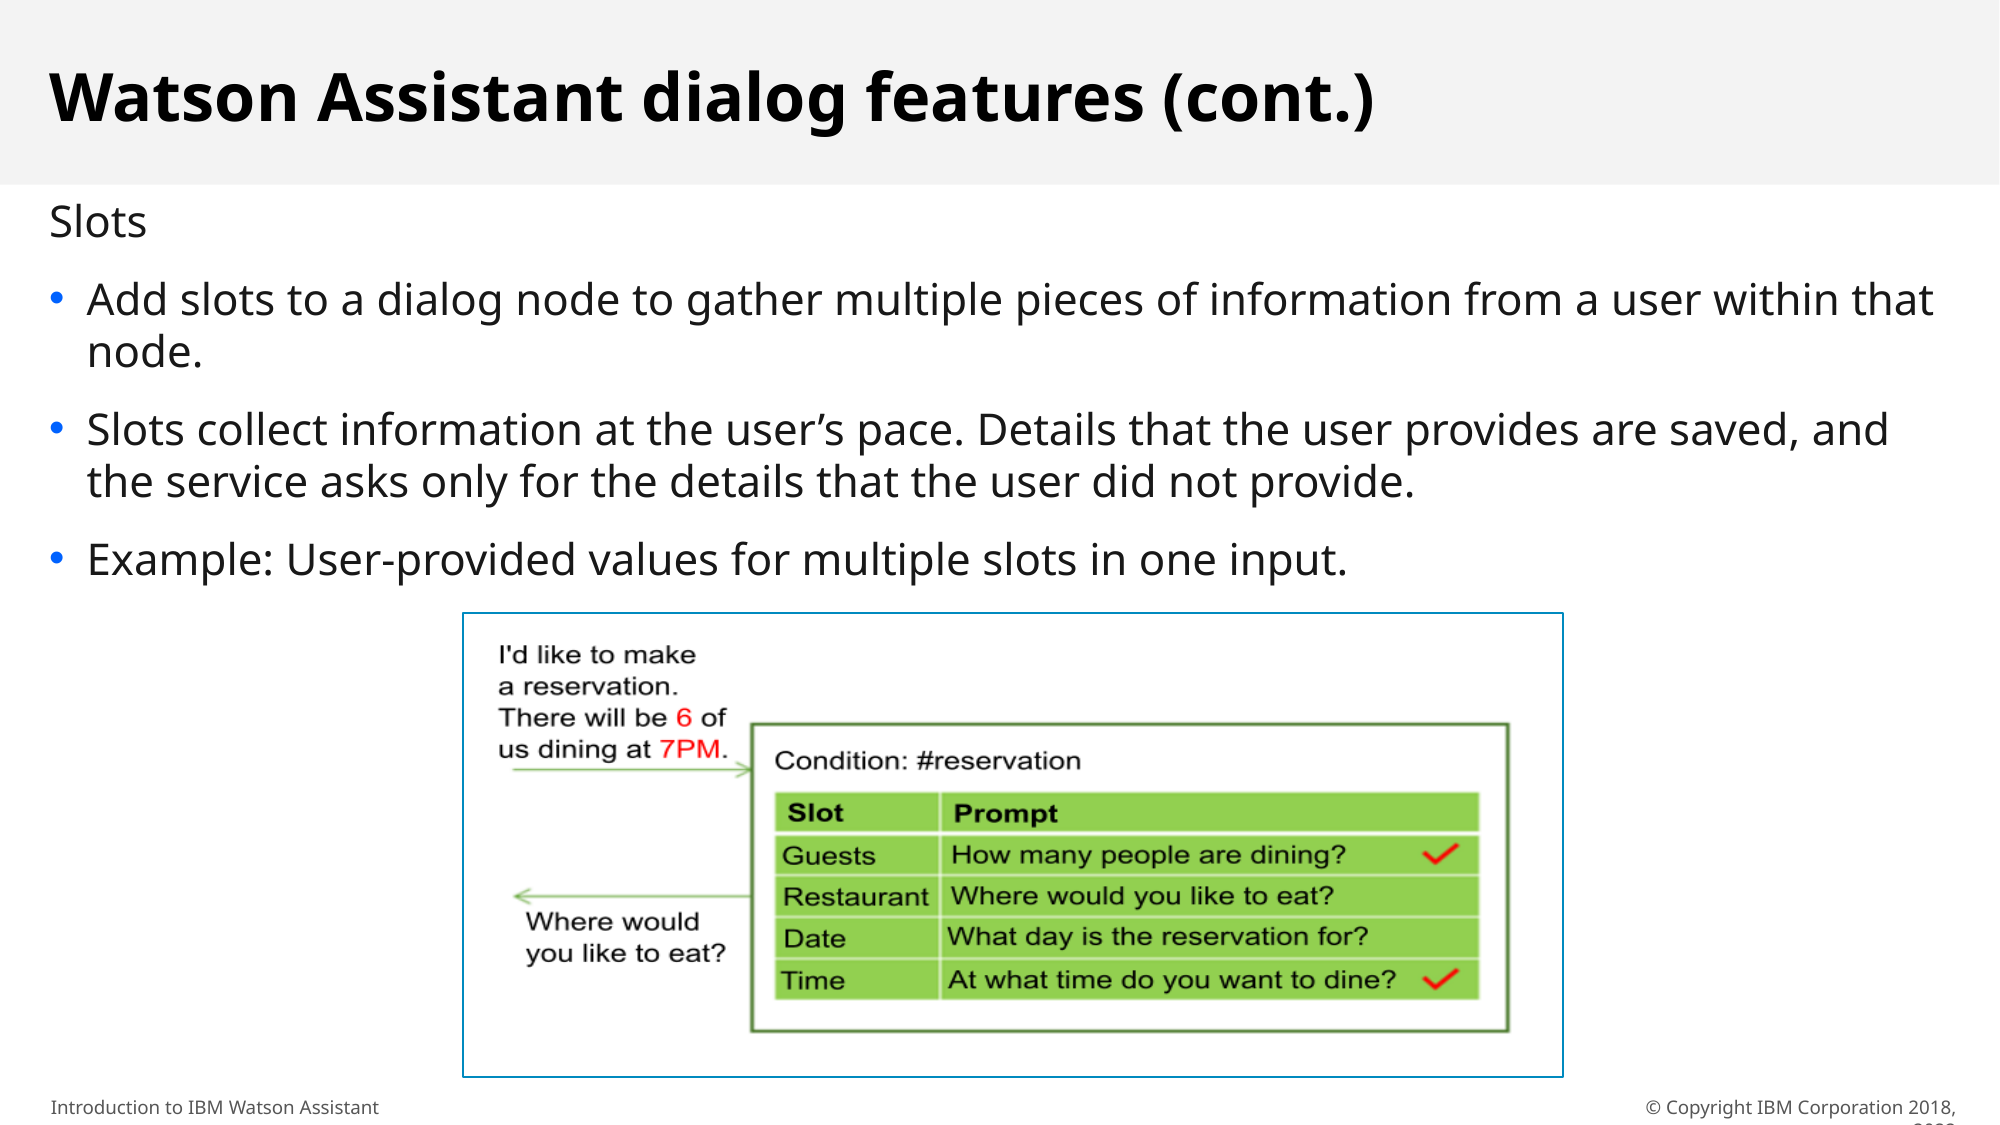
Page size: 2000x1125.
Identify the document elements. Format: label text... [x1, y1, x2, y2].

footer © Copyright IBM Corporation 2018, 2022 [1616, 1096, 1972, 1125]
picture [465, 615, 1561, 1075]
list Slots Add slots to a dialog node to gather multiple pieces of information from a user within that node. Slots collect information at the user’s pace. Details that the user provides are saved, and the service asks only for the details that the user did not provide. Example: User-provided values for multiple slots in one input. [34, 190, 1944, 1096]
title Watson Assistant dialog features (cont.) [34, 29, 1944, 171]
